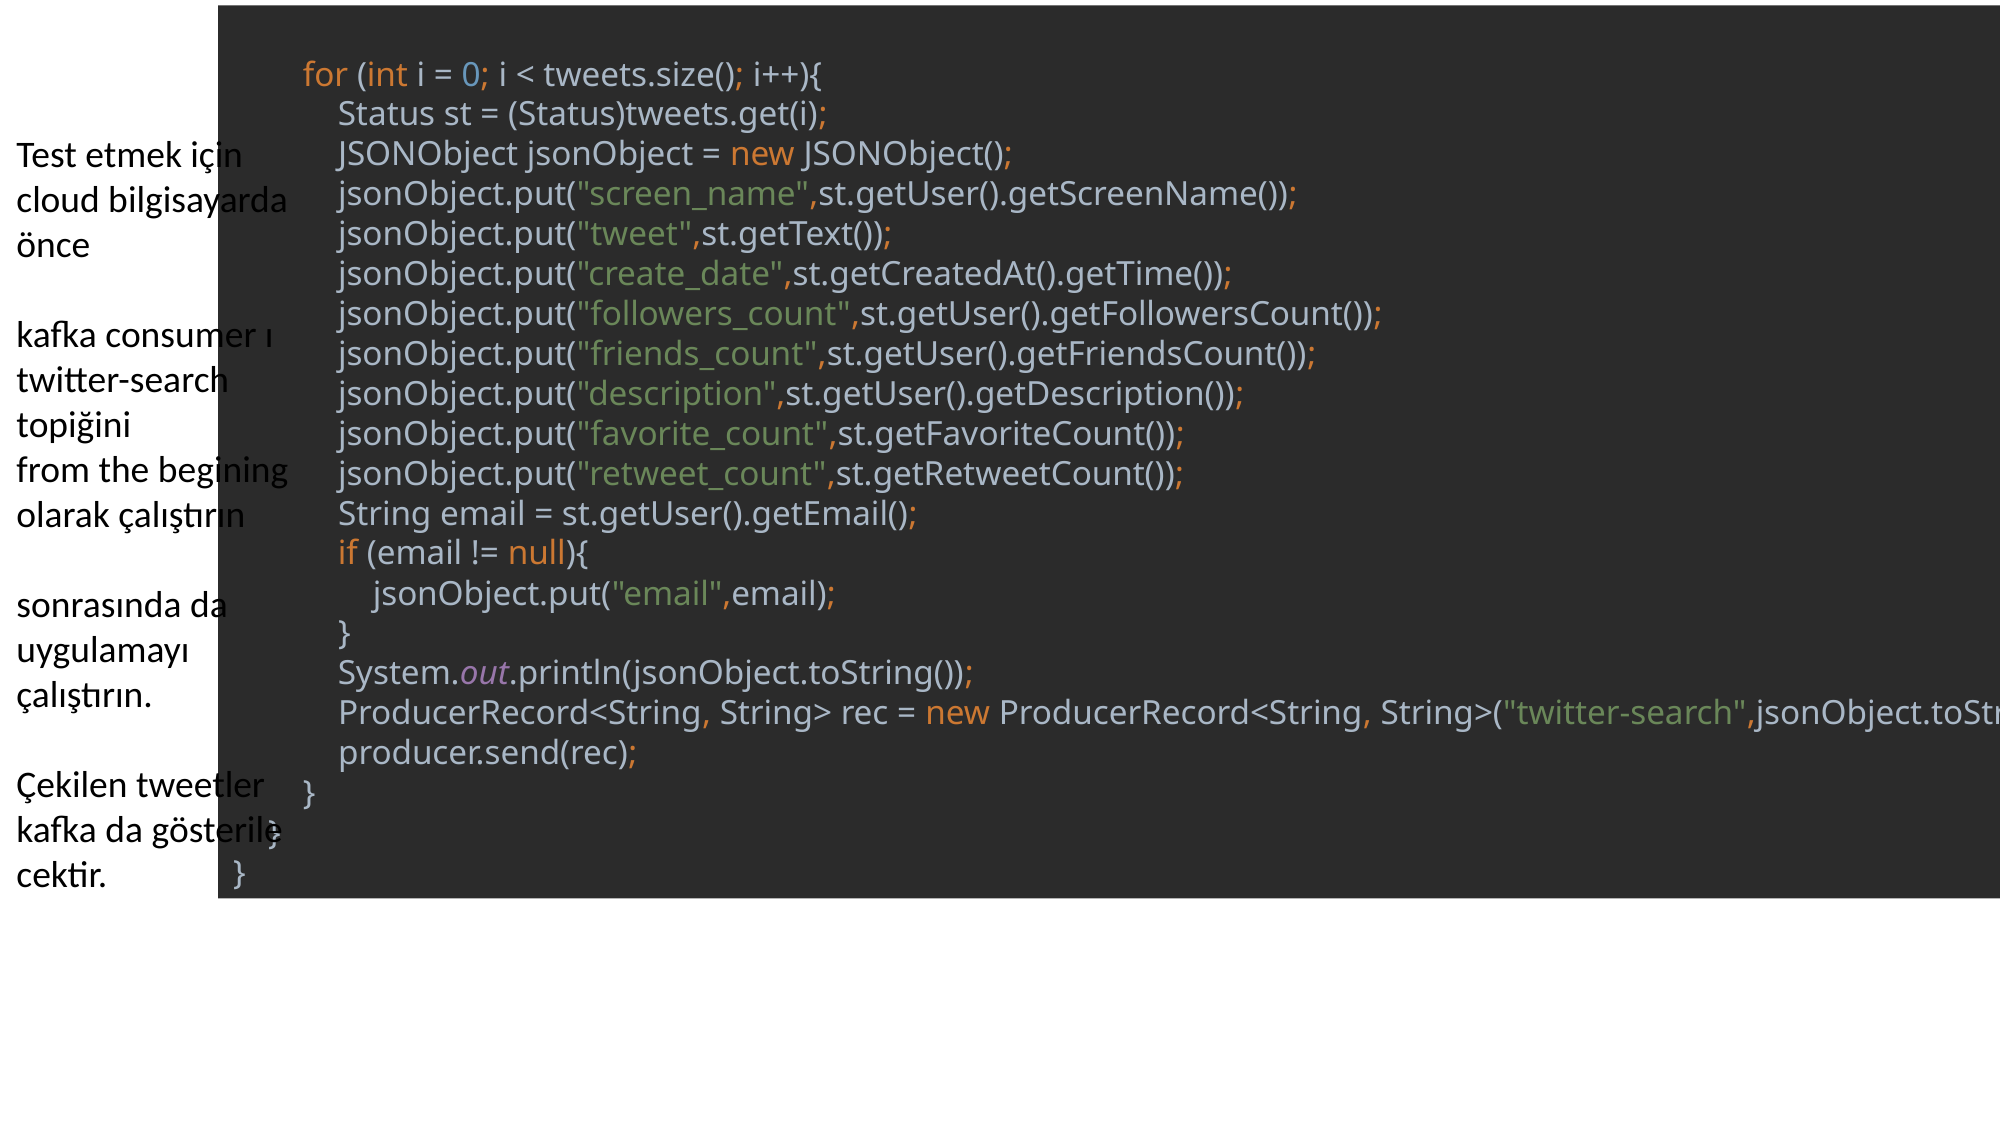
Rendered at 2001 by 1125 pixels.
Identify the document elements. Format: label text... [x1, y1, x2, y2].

text_box for (int i = 0; i < tweets.size(); i++){ Status st = (Status)tweets.get(i); JSONObject jsonObject = new JSONObject(); jsonObject.put("screen_name",st.getUser().getScreenName()); jsonObject.put("tweet",st.getText()); jsonObject.put("create_date",st.getCreatedAt().getTime()); jsonObject.put("followers_count",st.getUser().getFollowersCount()); jsonObject.put("friends_count",st.getUser().getFriendsCount()); jsonObject.put("description",st.getUser().getDescription()); jsonObject.put("favorite_count",st.getFavoriteCount()); jsonObject.put("retweet_count",st.getRetweetCount()); String email = st.getUser().getEmail(); if (email != null){ jsonObject.put("email",email); } System.out.println(jsonObject.toString()); ProducerRecord<String, String> rec = new ProducerRecord<String, String>("twitter-search",jsonObject.toString()); producer.send(rec); } } } [218, 5, 2000, 899]
text_box Test etmek için cloud bilgisayarda önce kafka consumer ı twitter-search topiğini from the begining olarak çalıştırın sonrasında da uygulamayı çalıştırın. Çekilen tweetler kafka da gösterile cektir. [1, 122, 304, 902]
